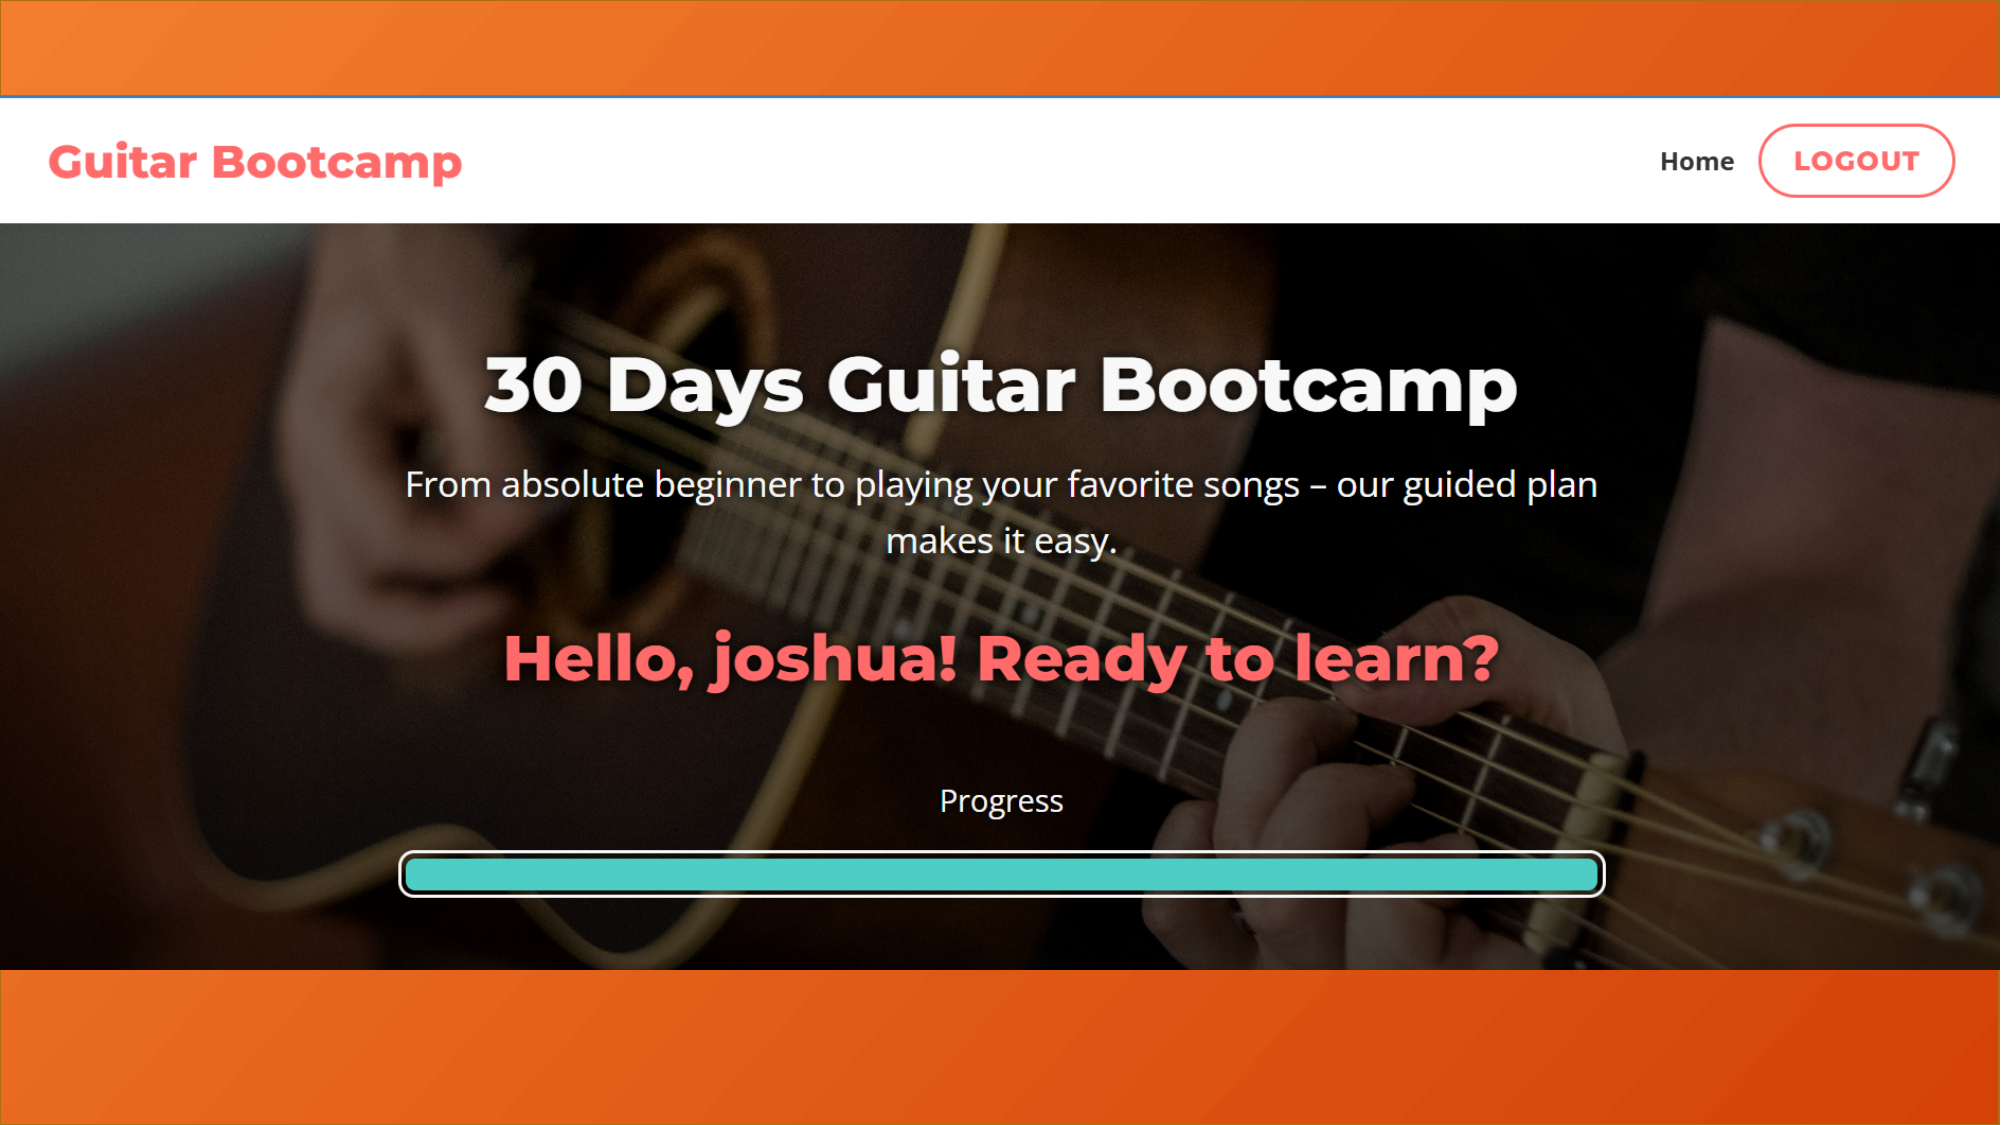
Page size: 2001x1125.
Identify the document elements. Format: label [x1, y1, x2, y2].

text_box [0, 970, 2000, 1125]
picture [0, 95, 2000, 970]
text_box [0, 0, 2000, 95]
